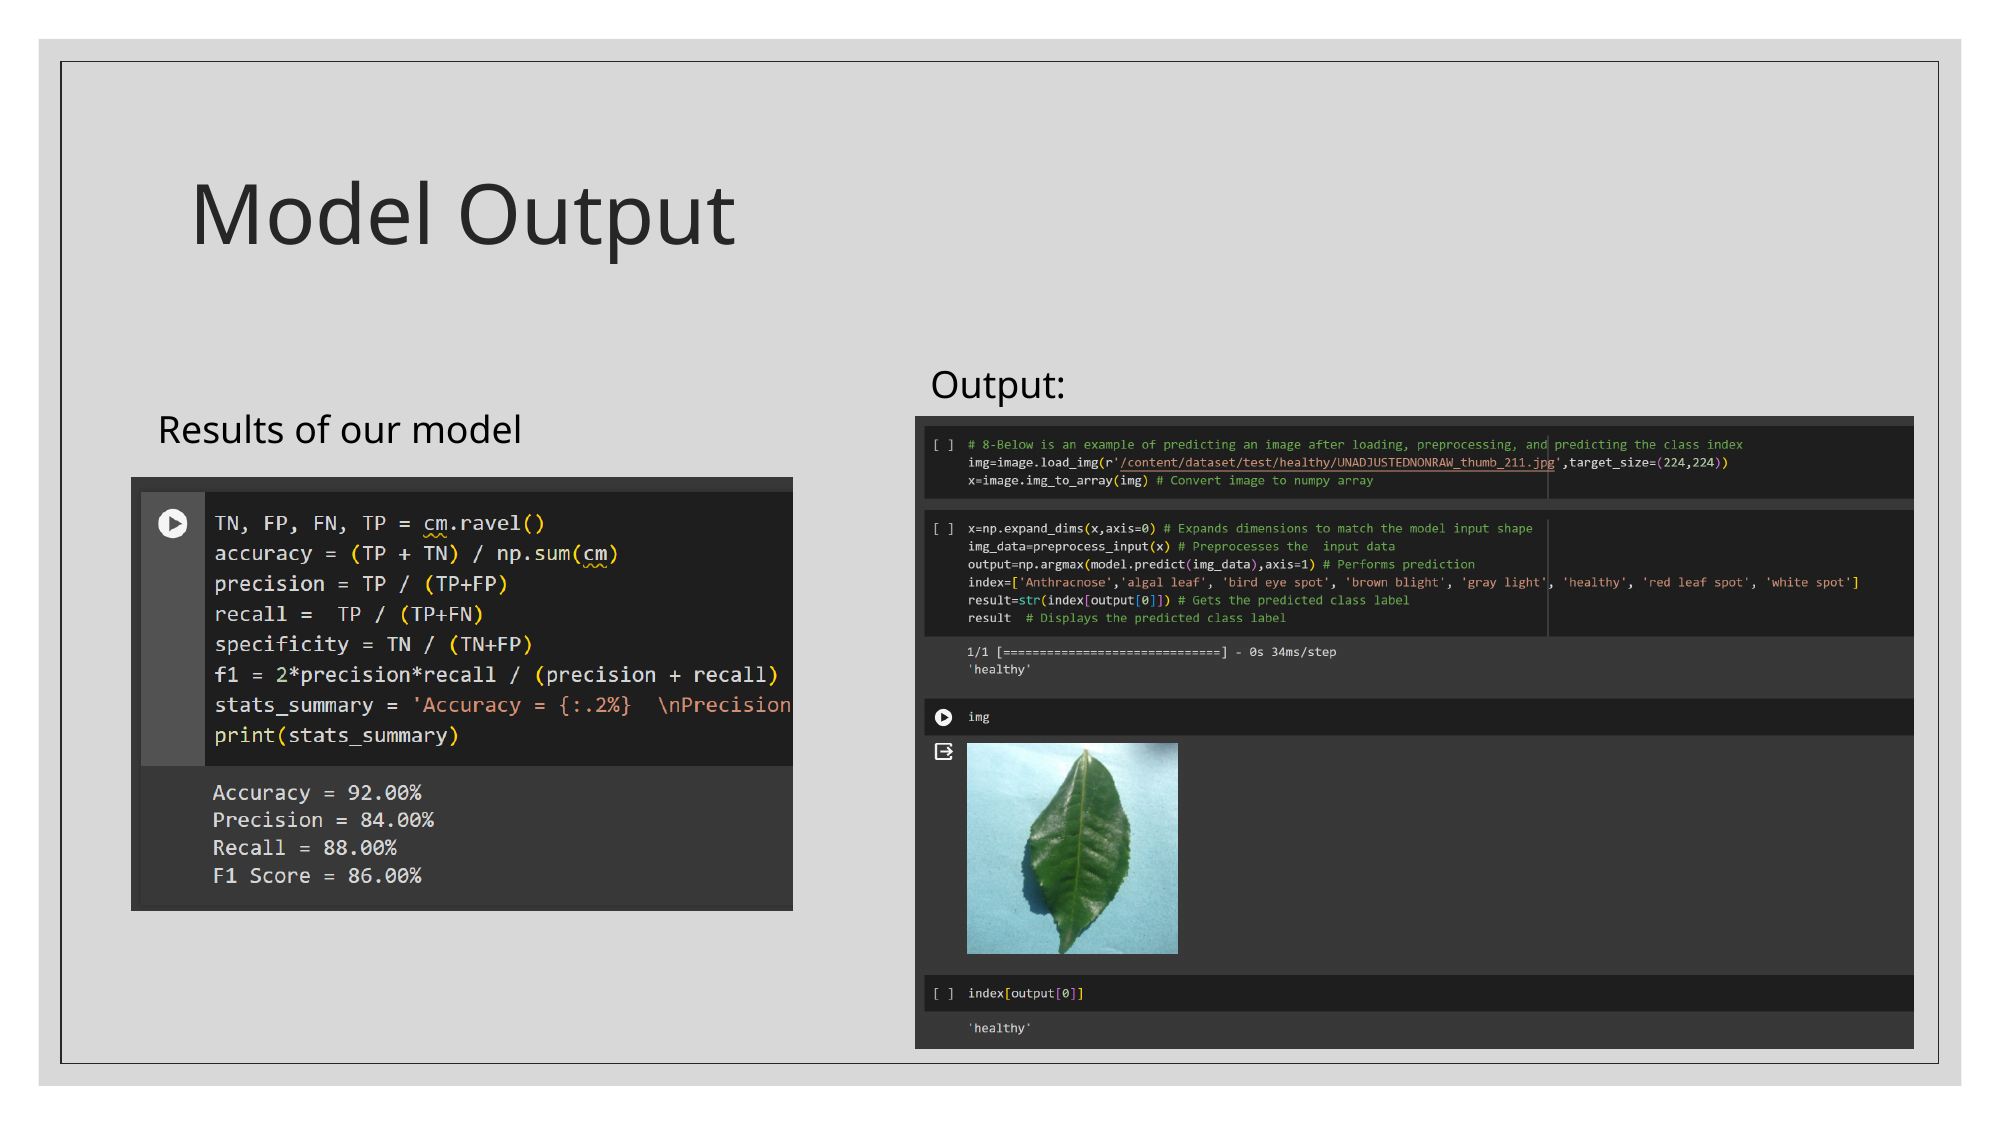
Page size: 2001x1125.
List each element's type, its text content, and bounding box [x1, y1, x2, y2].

text_box Output: [915, 353, 1268, 412]
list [915, 416, 1914, 1049]
text_box Results of our model [142, 398, 653, 459]
picture [131, 477, 793, 911]
title Model Output [174, 105, 1825, 331]
